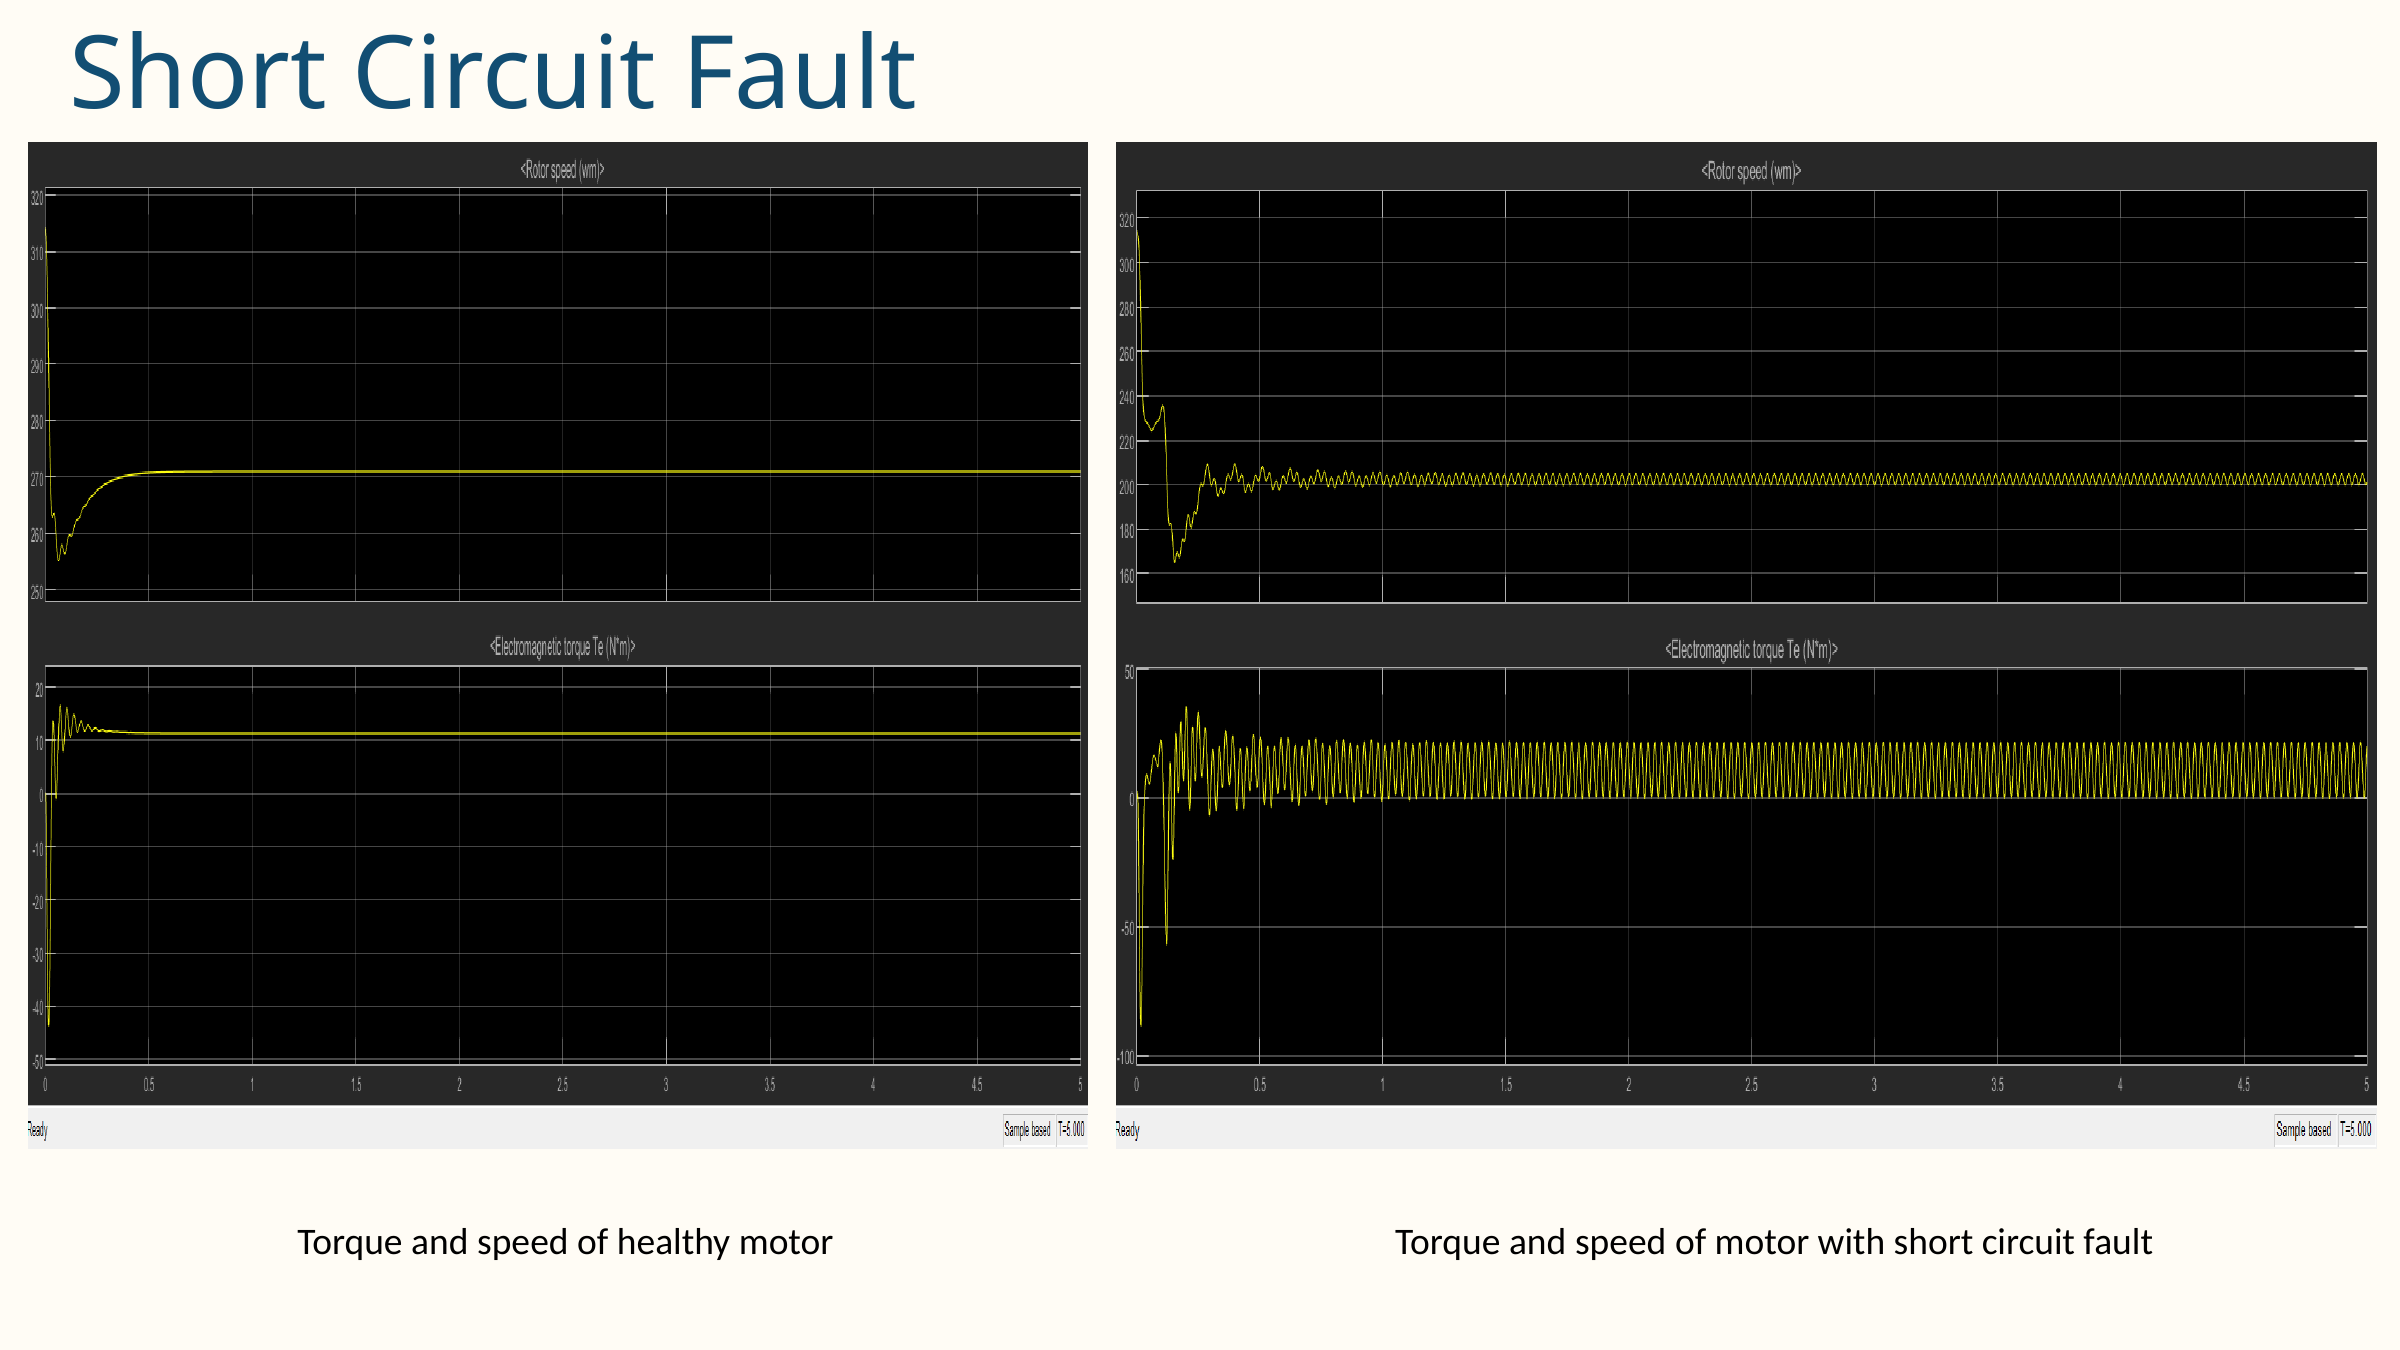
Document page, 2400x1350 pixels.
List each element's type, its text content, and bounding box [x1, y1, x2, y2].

text_box Short Circuit Fault [54, 0, 1067, 122]
picture [1116, 142, 2377, 1149]
text_box Torque and speed of motor with short circuit fault [1265, 1209, 2284, 1270]
picture [28, 142, 1088, 1149]
text_box [0, 0, 2400, 1350]
text_box Torque and speed of healthy motor [56, 1209, 1075, 1270]
